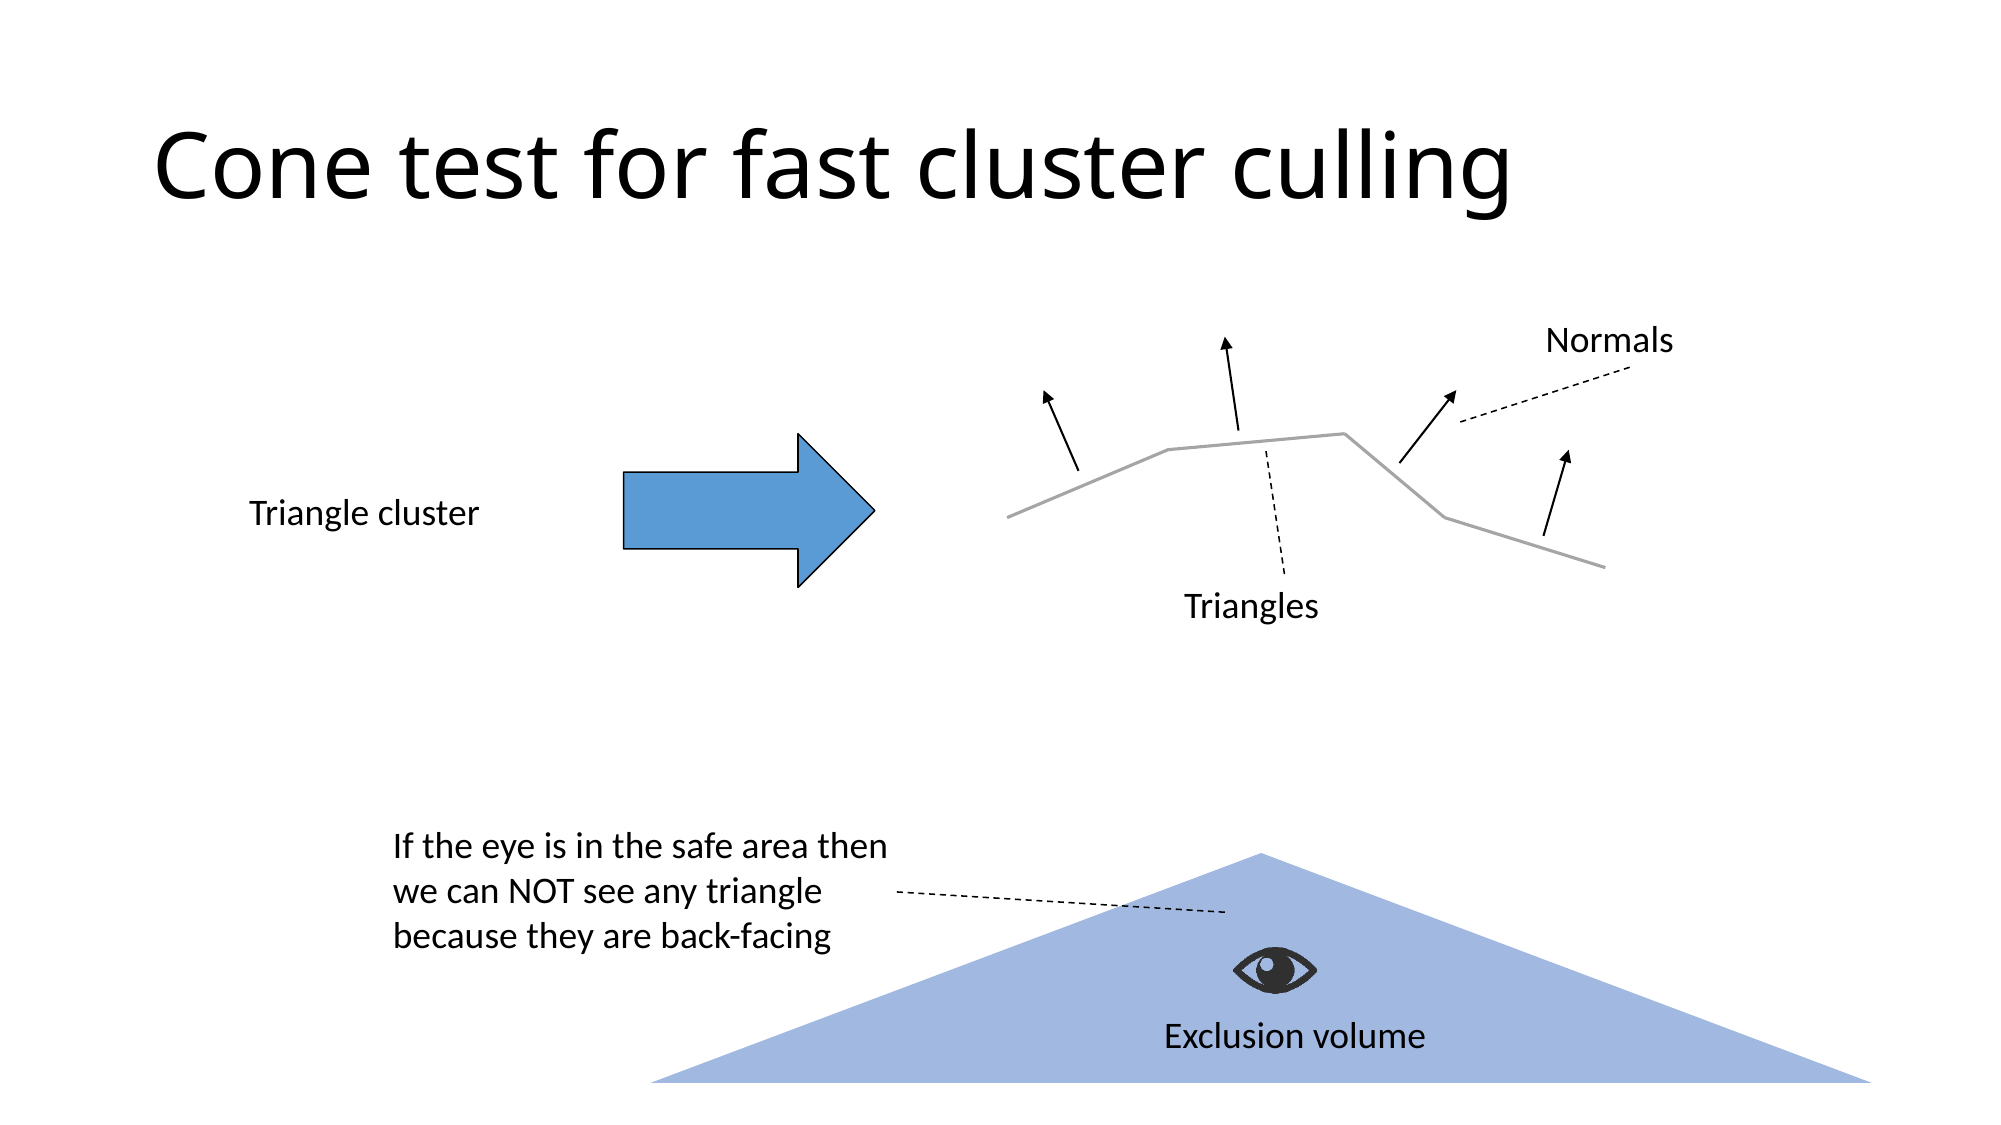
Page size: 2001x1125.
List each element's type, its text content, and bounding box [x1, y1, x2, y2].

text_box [1399, 390, 1457, 464]
text_box [623, 433, 875, 588]
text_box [1265, 449, 1285, 575]
text_box Triangle cluster [234, 480, 590, 540]
text_box Triangles [1169, 574, 1400, 634]
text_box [893, 891, 1225, 913]
text_box Exclusion volume [1059, 1003, 1531, 1064]
picture [1233, 928, 1317, 1012]
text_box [1344, 433, 1445, 518]
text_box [1043, 390, 1079, 471]
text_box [1543, 449, 1569, 536]
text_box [1444, 517, 1606, 568]
text_box Normals [1530, 307, 1729, 368]
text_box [1167, 433, 1344, 450]
text_box If the eye is in the safe area then we can NOT see any triangle because they are back-facing [378, 813, 956, 964]
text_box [1224, 336, 1239, 431]
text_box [1460, 368, 1630, 422]
text_box [650, 852, 1872, 1083]
title Cone test for fast cluster culling [137, 59, 1863, 278]
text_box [1007, 449, 1168, 518]
